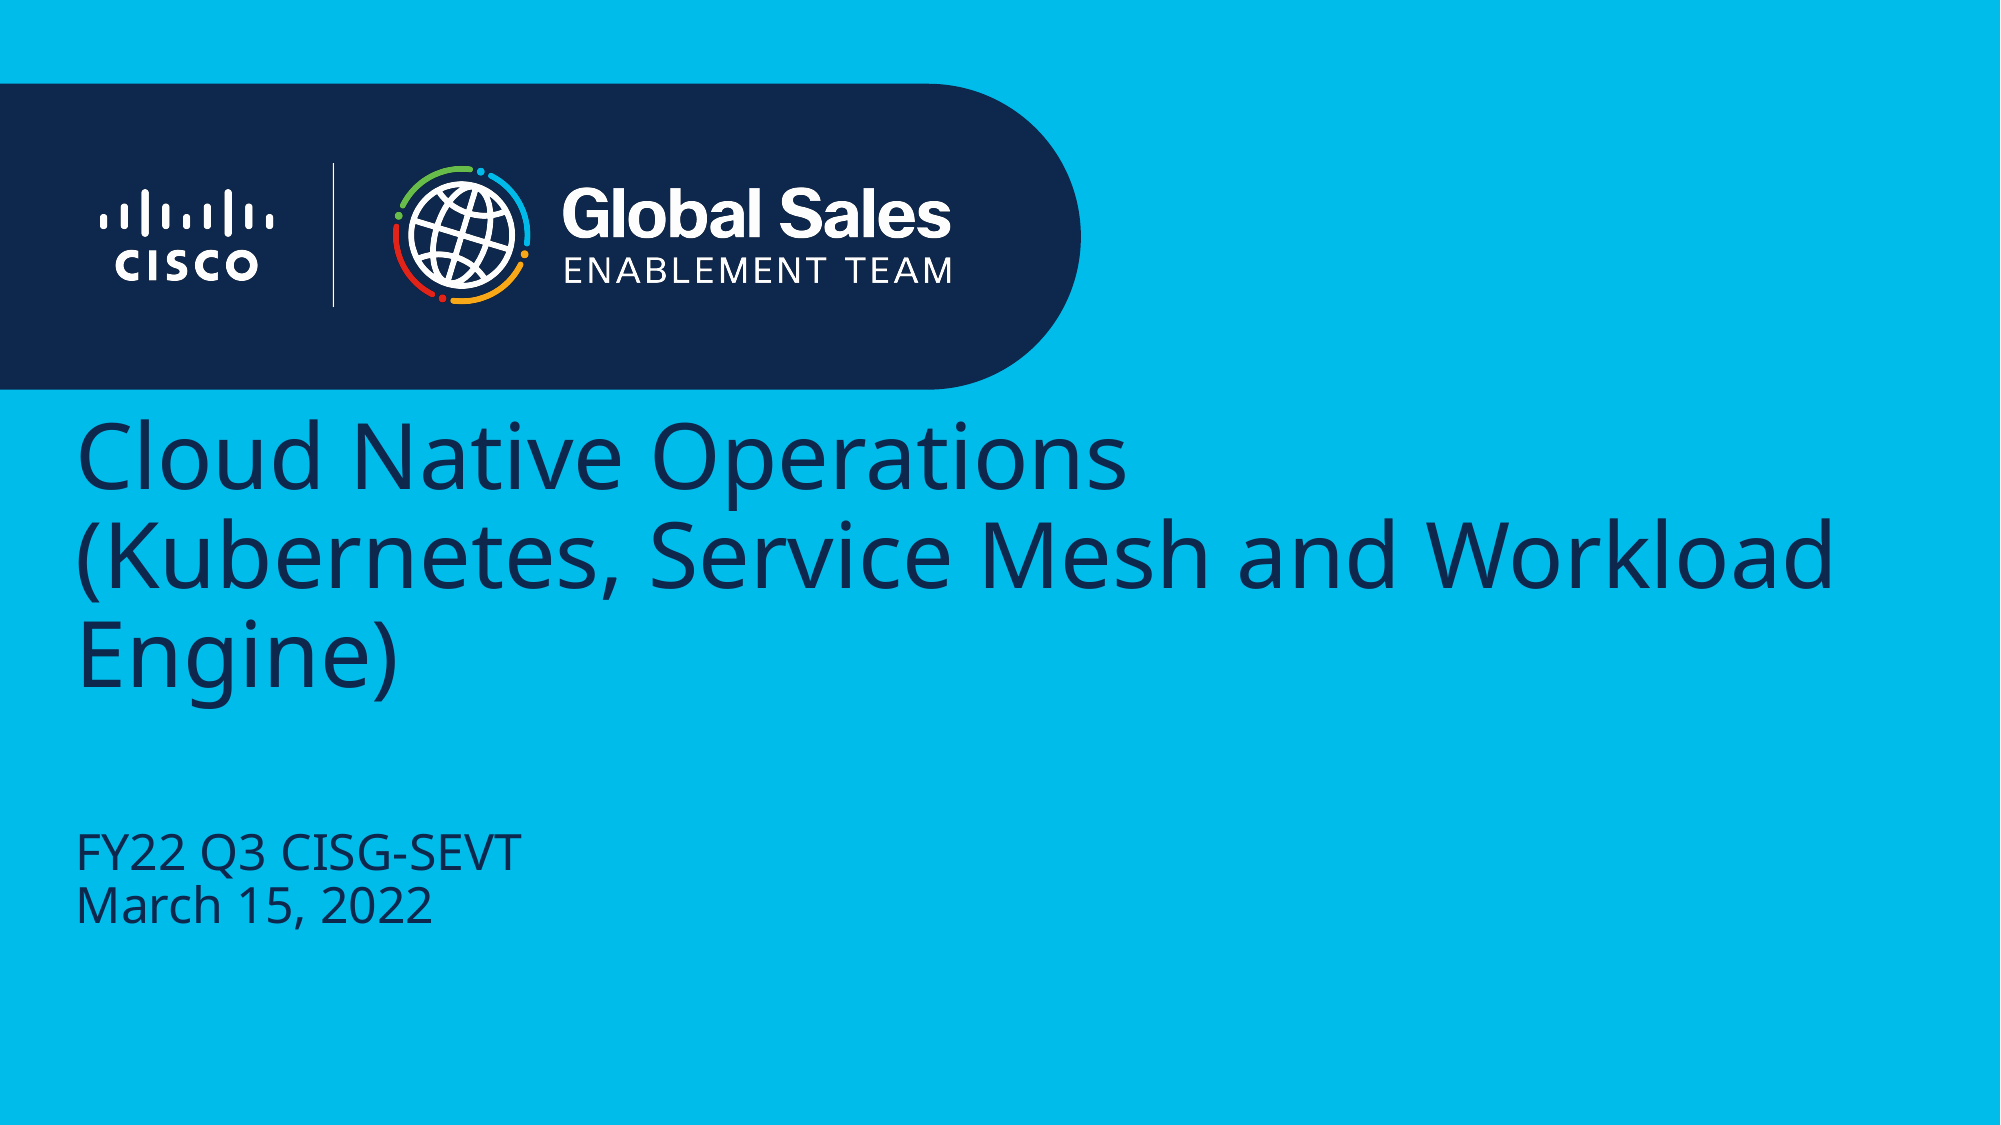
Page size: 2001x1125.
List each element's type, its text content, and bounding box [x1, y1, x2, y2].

title Cloud Native Operations (Kubernetes, Service Mesh and Workload Engine) FY22 Q3 CISG-SEVT March 15, 2022 [60, 358, 1982, 1076]
picture [83, 153, 967, 317]
